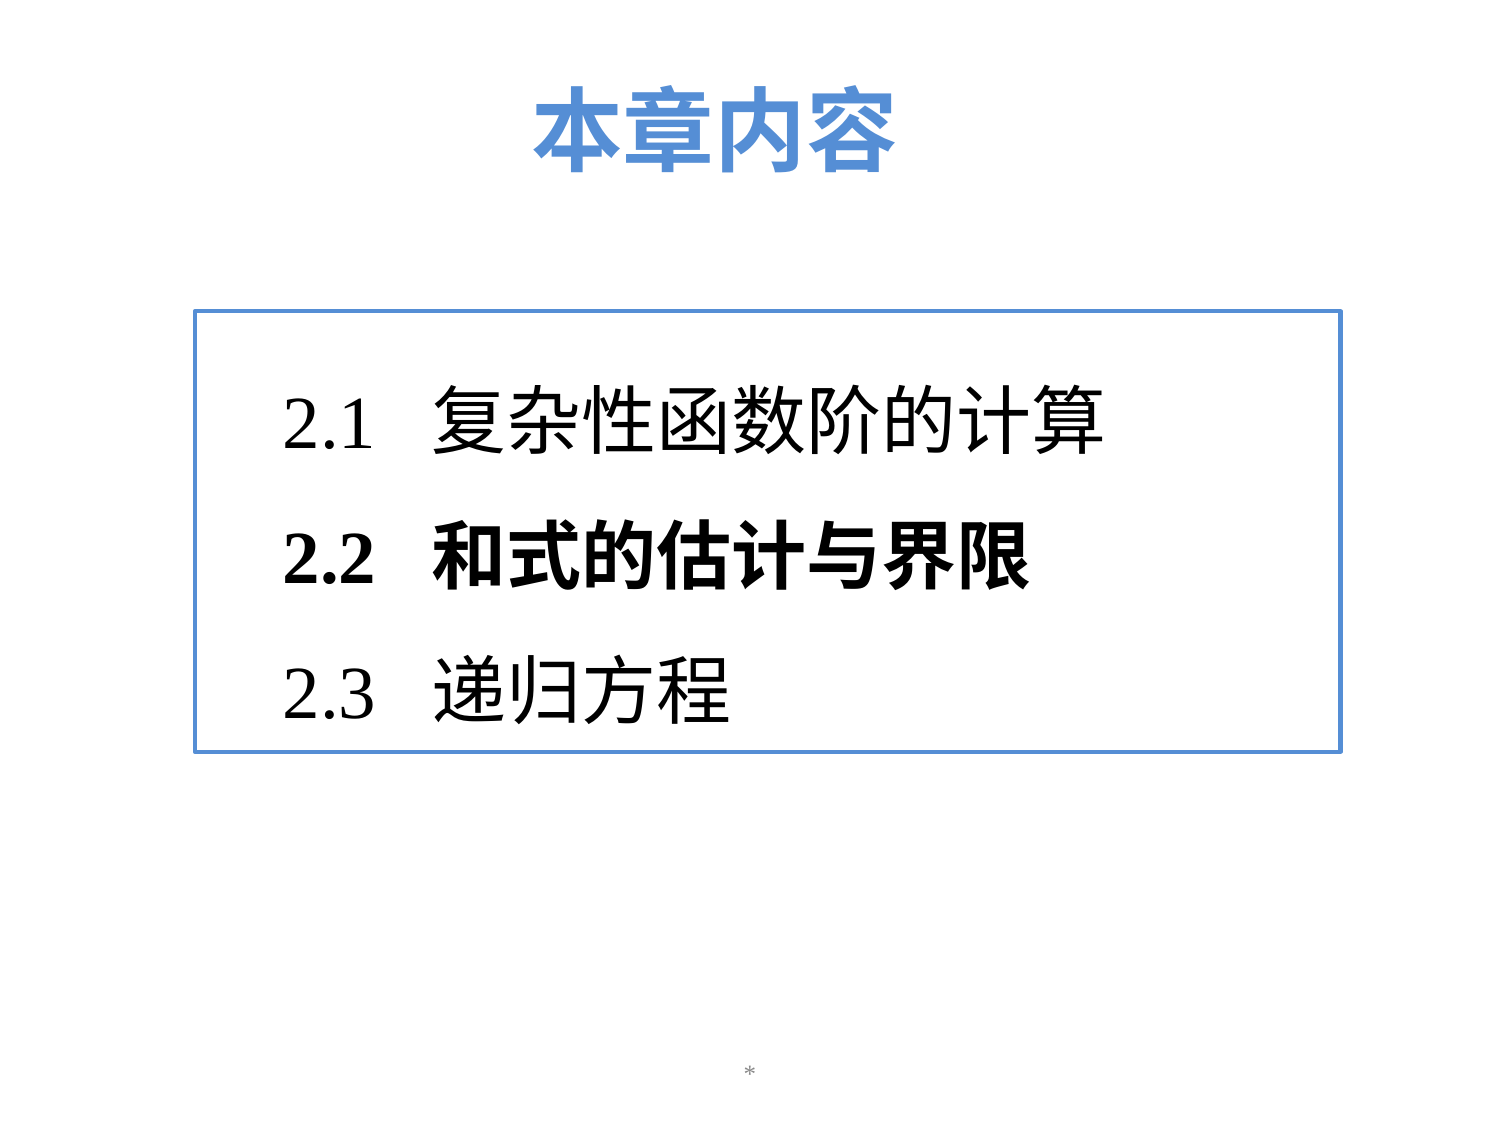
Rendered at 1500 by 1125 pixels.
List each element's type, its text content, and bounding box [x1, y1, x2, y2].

text_box 本章内容 [531, 72, 976, 183]
slide_number * [512, 1042, 988, 1103]
text_box 2.1 复杂性函数阶的计算 2.2 和式的估计与界限 2.3 递归方程 [194, 311, 1341, 752]
